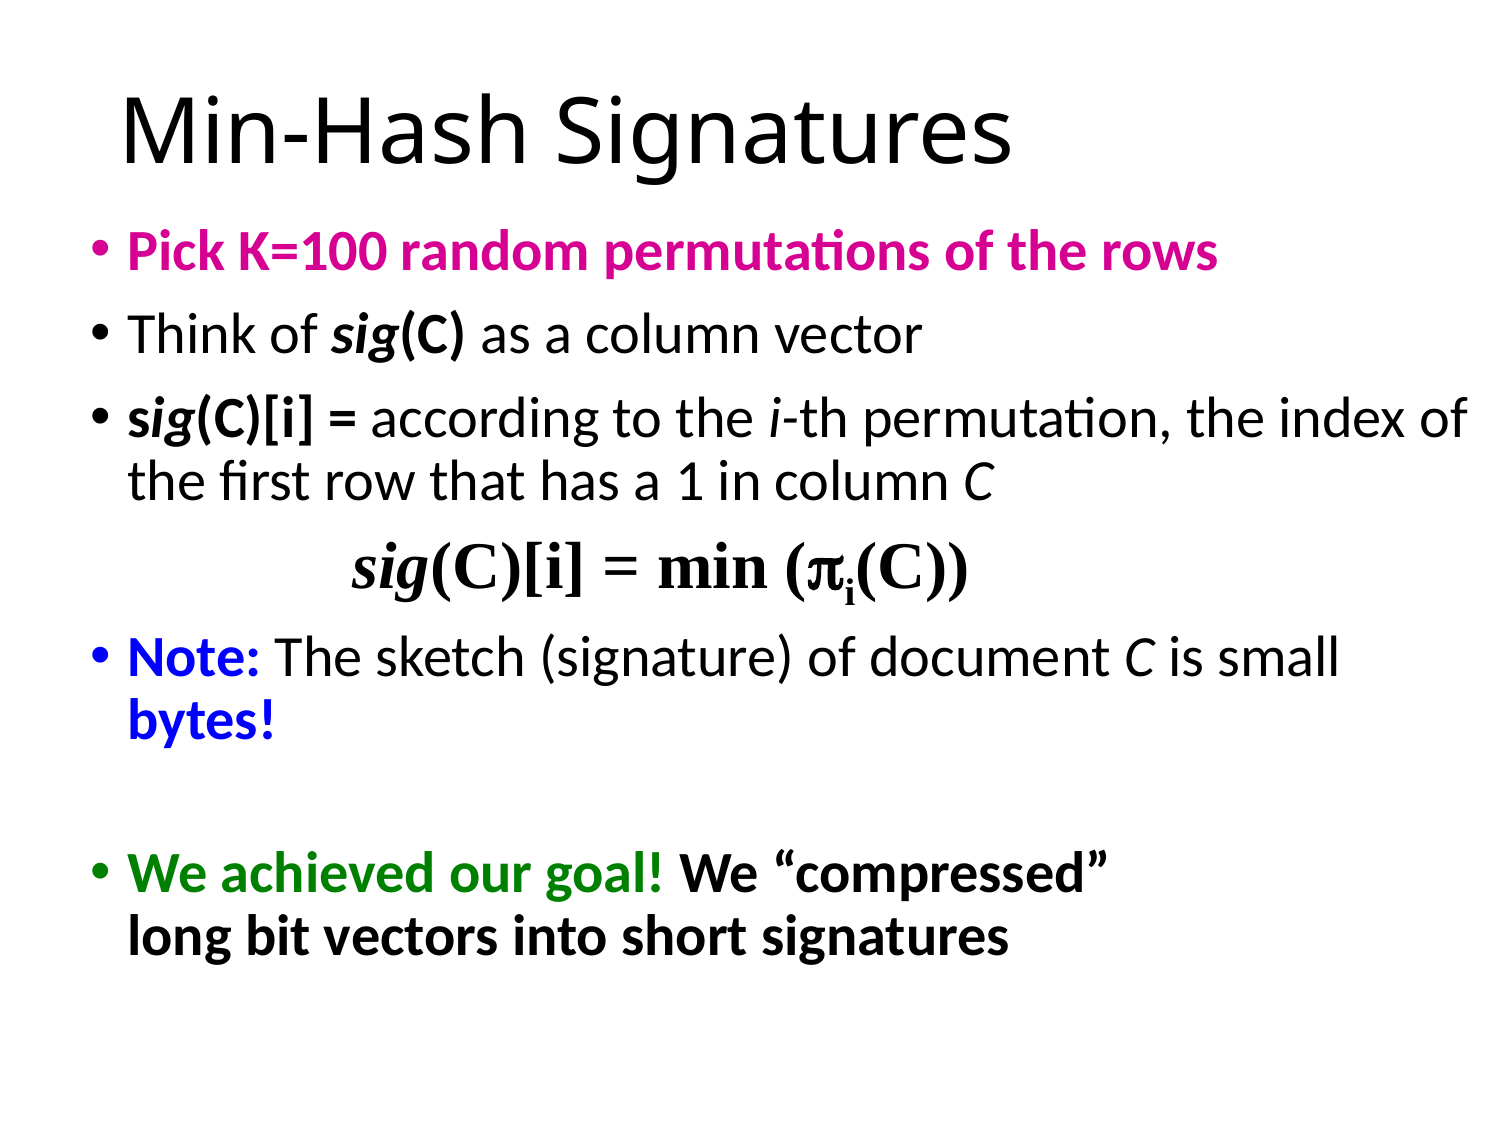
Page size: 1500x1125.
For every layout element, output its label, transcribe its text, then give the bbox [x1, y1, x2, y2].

title Min-Hash Signatures [103, 24, 1397, 243]
